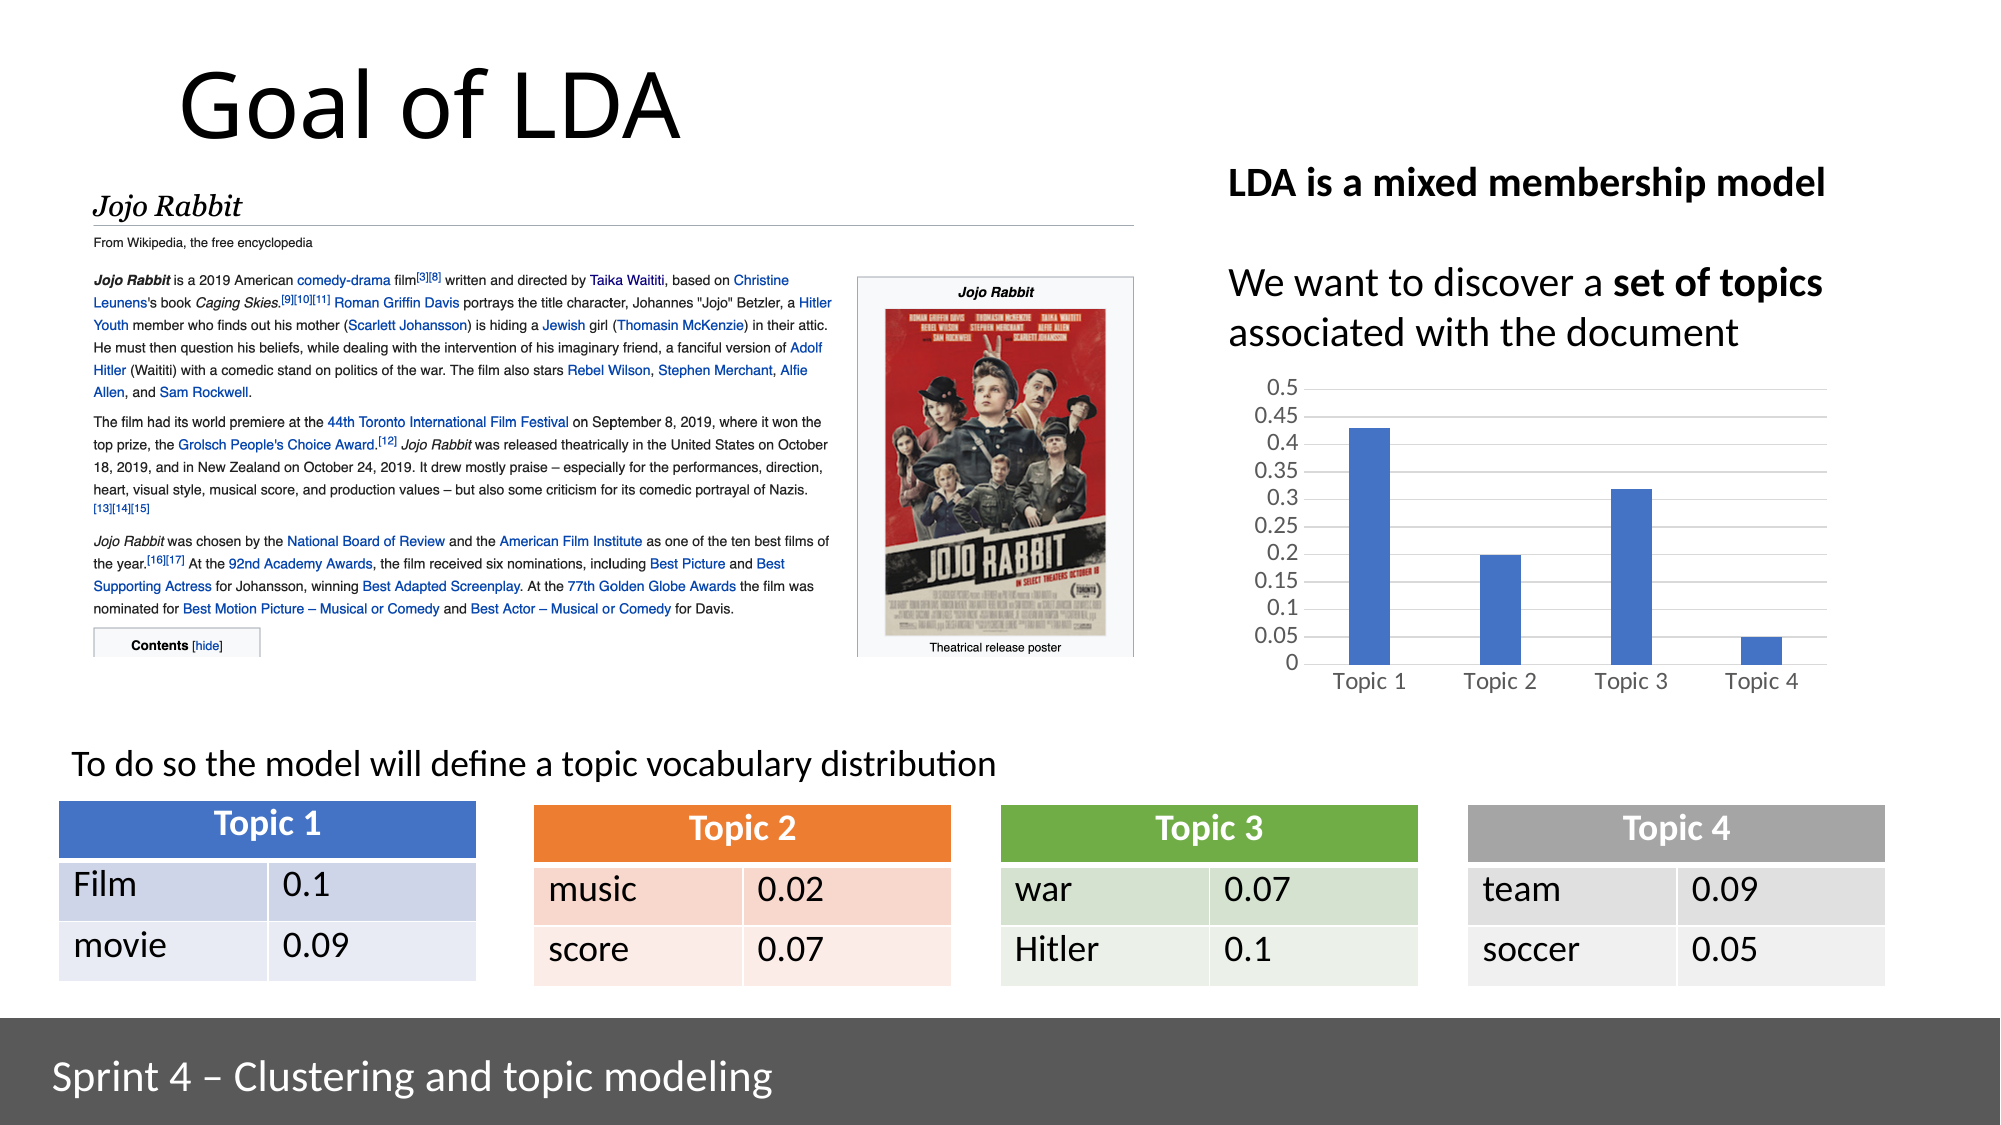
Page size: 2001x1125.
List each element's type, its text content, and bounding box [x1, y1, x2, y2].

table_cell 0.05 [1678, 927, 1885, 986]
table_cell music [534, 868, 742, 925]
table_cell movie [59, 922, 267, 981]
table_cell Hitler [1001, 927, 1209, 986]
table_cell war [1001, 868, 1209, 925]
title Goal of LDA [162, 0, 1888, 218]
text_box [0, 1019, 2000, 1125]
table_cell Film [59, 863, 267, 921]
table_cell 0.1 [1210, 927, 1418, 986]
text_box To do so the model will define a topic vocabulary distribution [56, 731, 1155, 792]
table_cell score [534, 927, 742, 986]
table_cell 0.02 [744, 868, 951, 925]
table_cell team [1468, 868, 1676, 925]
chart [1242, 370, 1840, 703]
table_cell 0.09 [269, 922, 476, 981]
table_header Topic 3 [1001, 805, 1418, 862]
text_box LDA is a mixed membership model We want to discover a set of topics associated with the document [1213, 147, 1916, 363]
table_cell soccer [1468, 927, 1676, 986]
table_header Topic 2 [534, 805, 951, 862]
table_cell 0.1 [269, 863, 476, 921]
table_cell 0.07 [1210, 868, 1418, 925]
table_cell 0.07 [744, 927, 951, 986]
table_cell 0.09 [1678, 868, 1885, 925]
picture [81, 181, 1140, 657]
table_header Topic 4 [1468, 805, 1885, 862]
table_header Topic 1 [59, 801, 476, 858]
